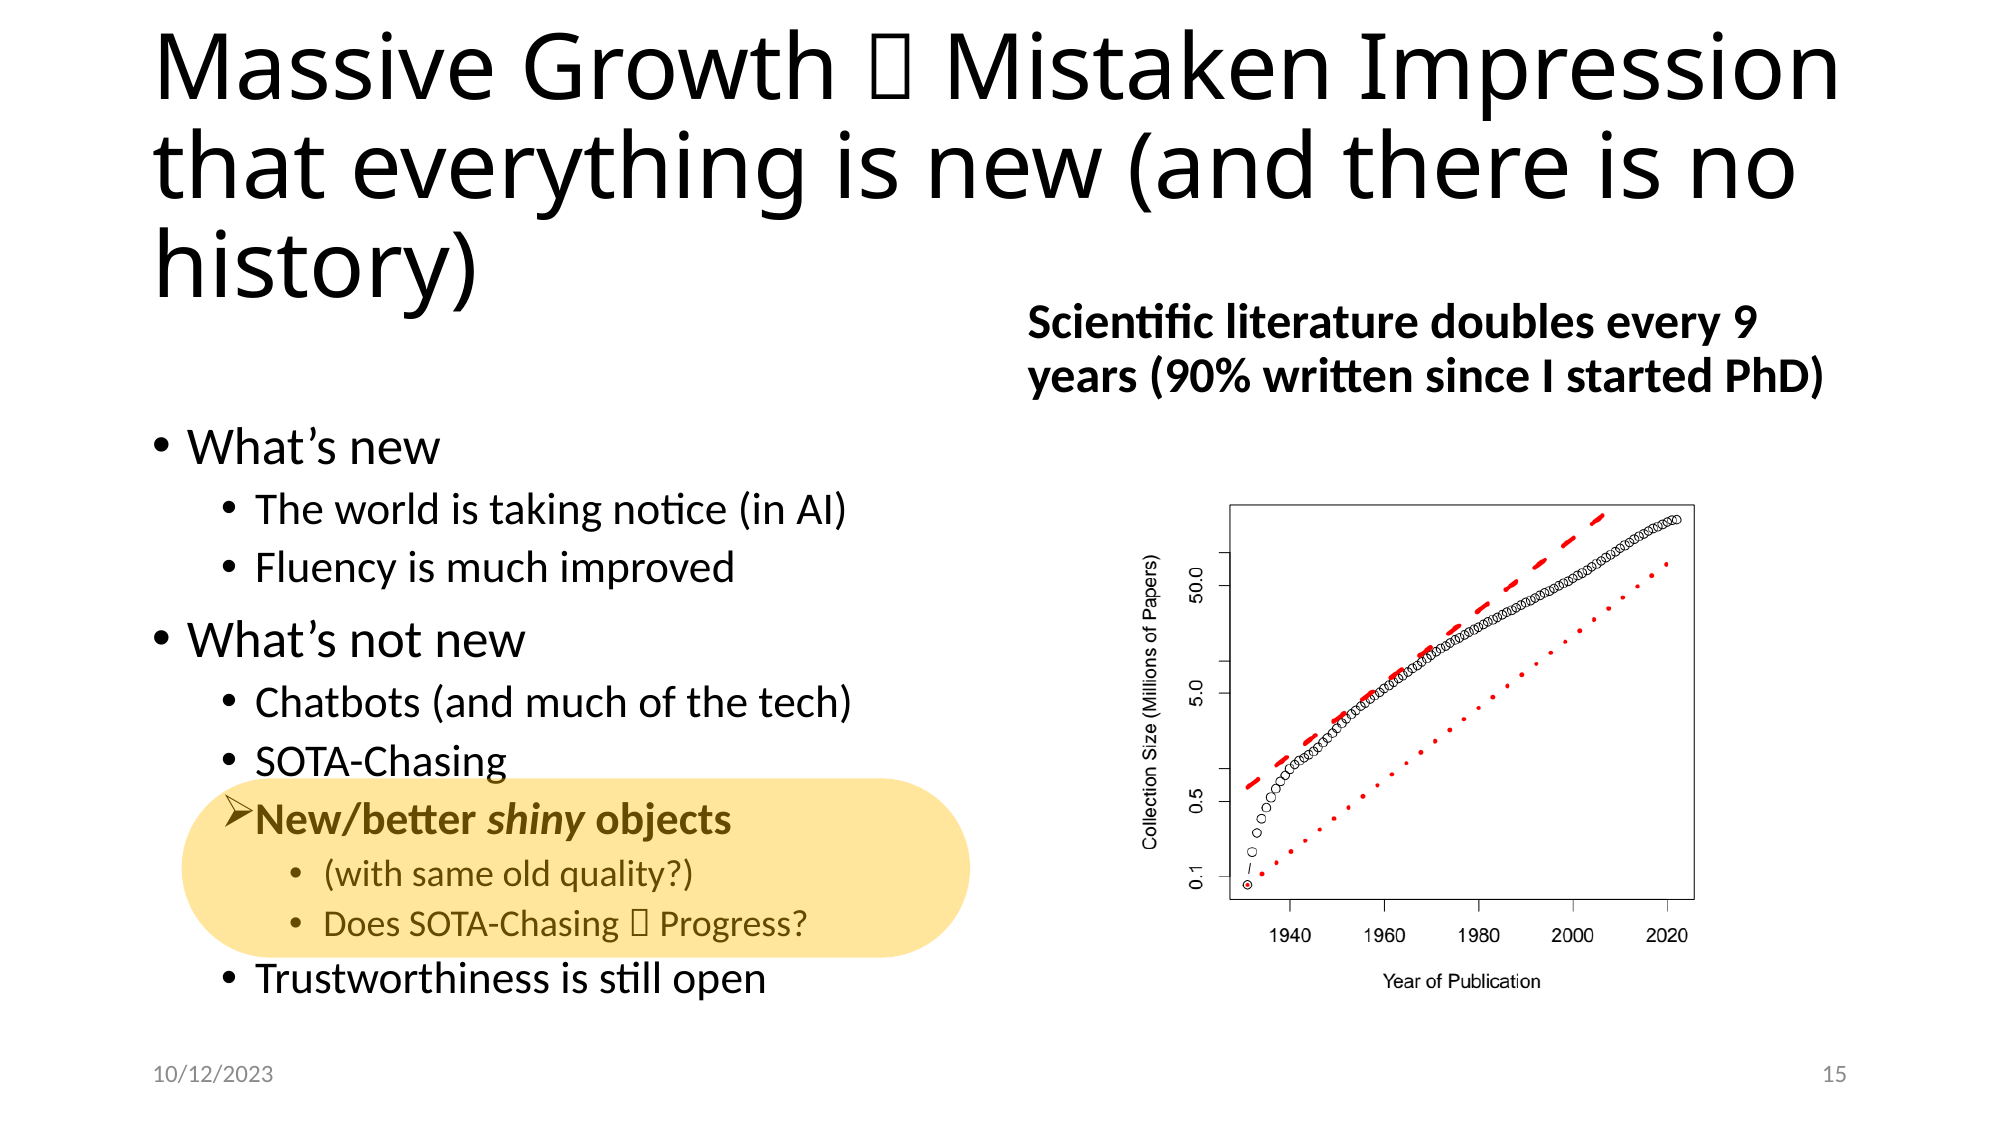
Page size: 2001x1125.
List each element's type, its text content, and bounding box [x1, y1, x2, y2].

text_box [180, 777, 972, 959]
title Massive Growth  Mistaken Impression that everything is new (and there is no history) [137, 59, 1863, 278]
slide_number 15 [1412, 1042, 1863, 1103]
list What’s new The world is taking notice (in AI) Fluency is much improved What’s not new Chatbots (and much of the tech) SOTA-Chasing New/better shiny objects (with same old quality?) Does SOTA-Chasing  Progress? Trustworthiness is still open [137, 410, 984, 1016]
list Scientific literature doubles every 9 years (90% written since I started PhD) [1012, 275, 1863, 411]
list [1135, 410, 1740, 1016]
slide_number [137, 1042, 588, 1103]
